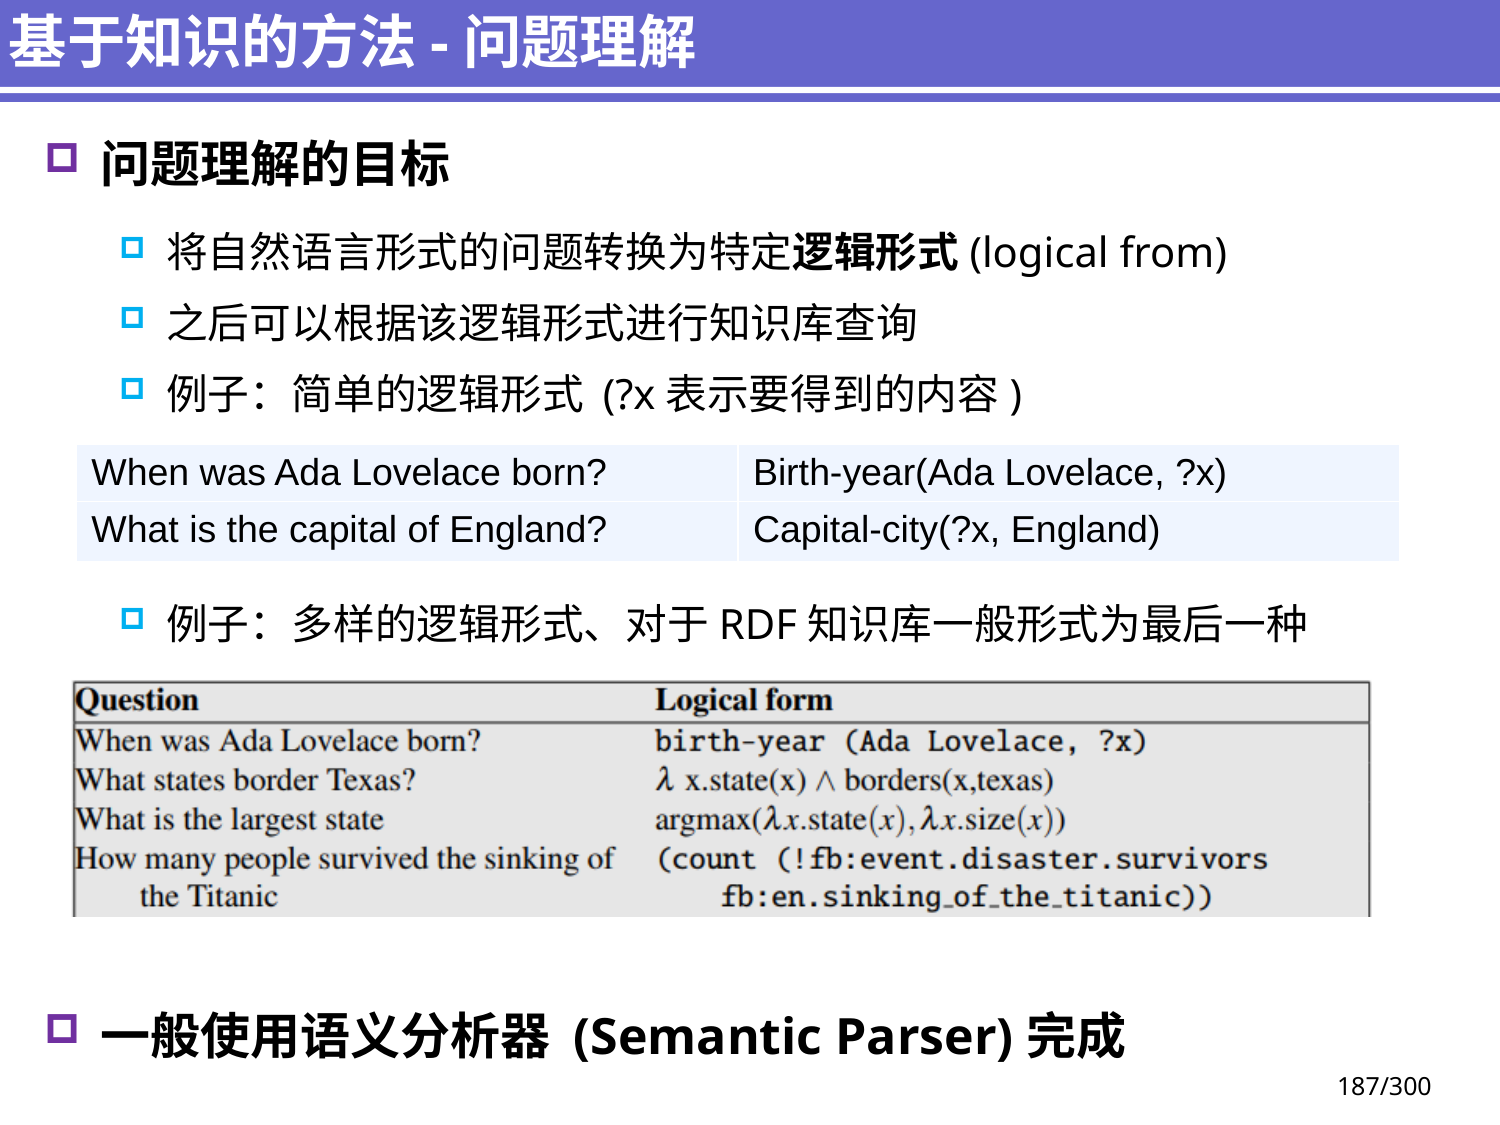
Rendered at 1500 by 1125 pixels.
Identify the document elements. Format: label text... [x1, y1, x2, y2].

table_header Birth-year(Ada Lovelace, ?x) [739, 445, 1399, 501]
slide_number 187/300 [1291, 1058, 1447, 1112]
table_cell What is the capital of England? [77, 502, 737, 561]
title 基于知识的方法-问题理解 [0, 7, 1309, 73]
table_header When was Ada Lovelace born? [77, 445, 737, 501]
picture [64, 668, 1389, 917]
list 问题理解的目标 将自然语言形式的问题转换为特定逻辑形式(logical from) 之后可以根据该逻辑形式进行知识库查询 例子：简单的逻辑形式 (?x表示要得到的内容) 例子：多样的逻辑形式、对于RDF知识库一般形式为最后一种 一般使用语义分析器 (Semantic Parser)完成 [29, 125, 1447, 1047]
table_cell Capital-city(?x, England) [739, 502, 1399, 561]
